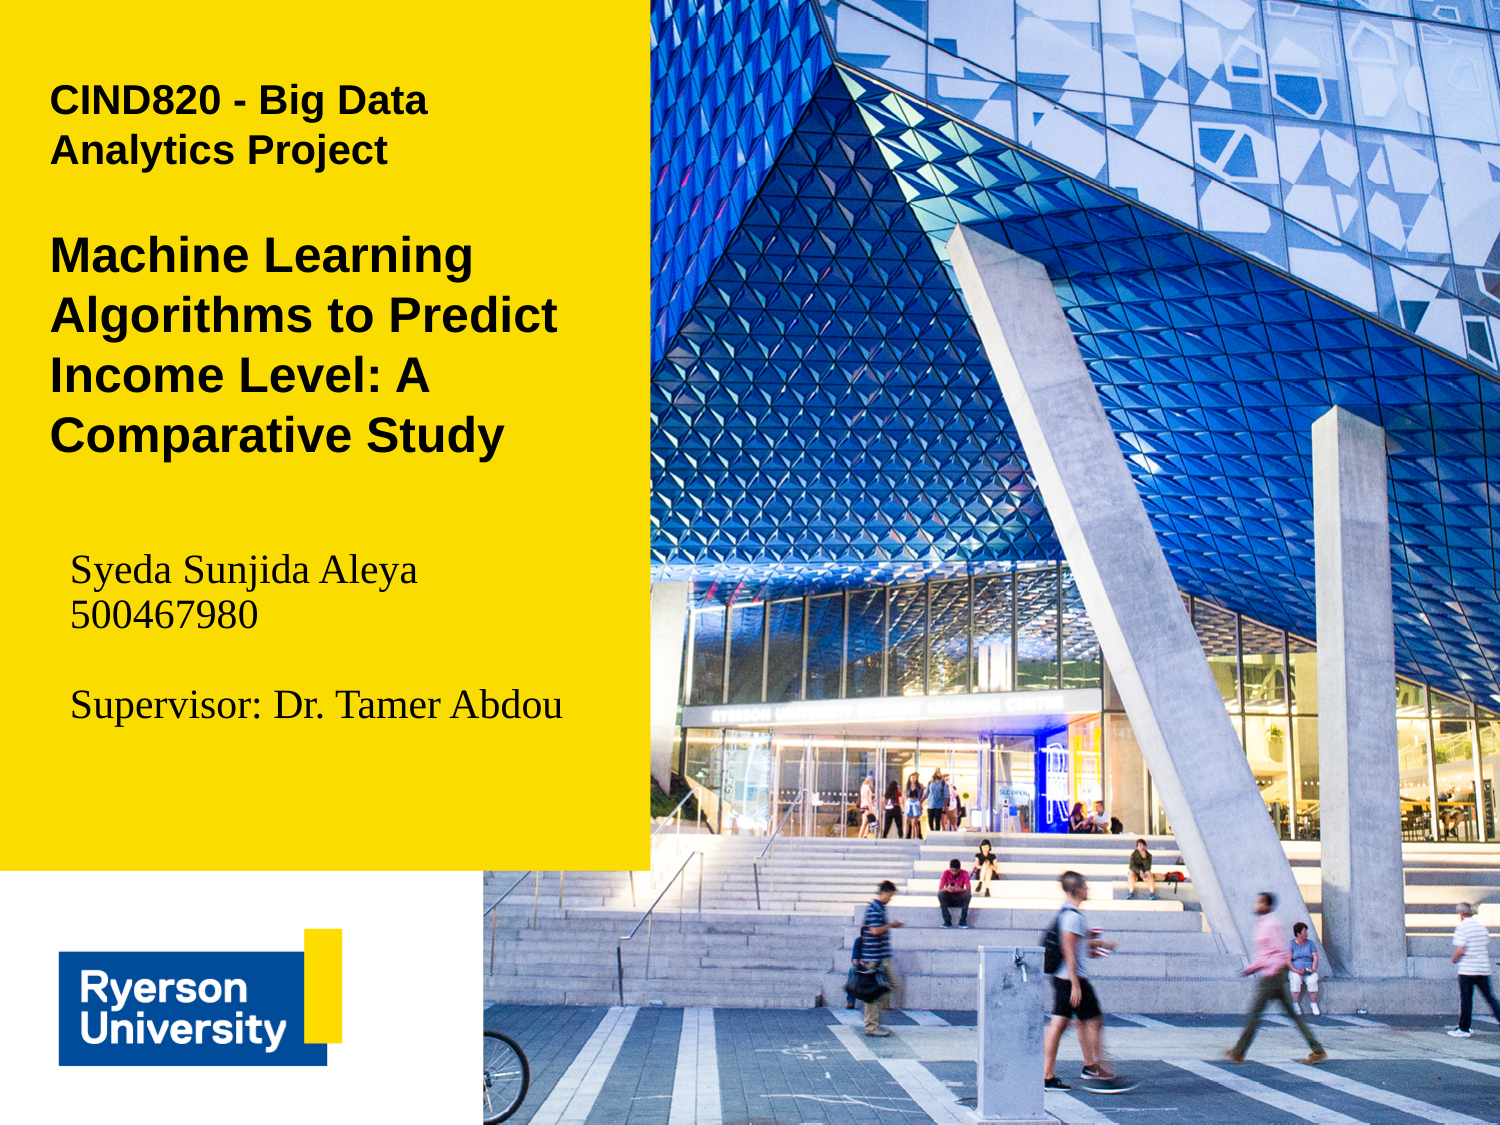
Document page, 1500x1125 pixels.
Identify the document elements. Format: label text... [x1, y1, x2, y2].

title CIND820 - Big Data Analytics Project Machine Learning Algorithms to Predict Income Level: A Comparative Study [34, 65, 625, 563]
picture [0, 0, 1500, 1125]
subtitle Syeda Sunjida Aleya 500467980 Supervisor: Dr. Tamer Abdou [54, 533, 605, 736]
